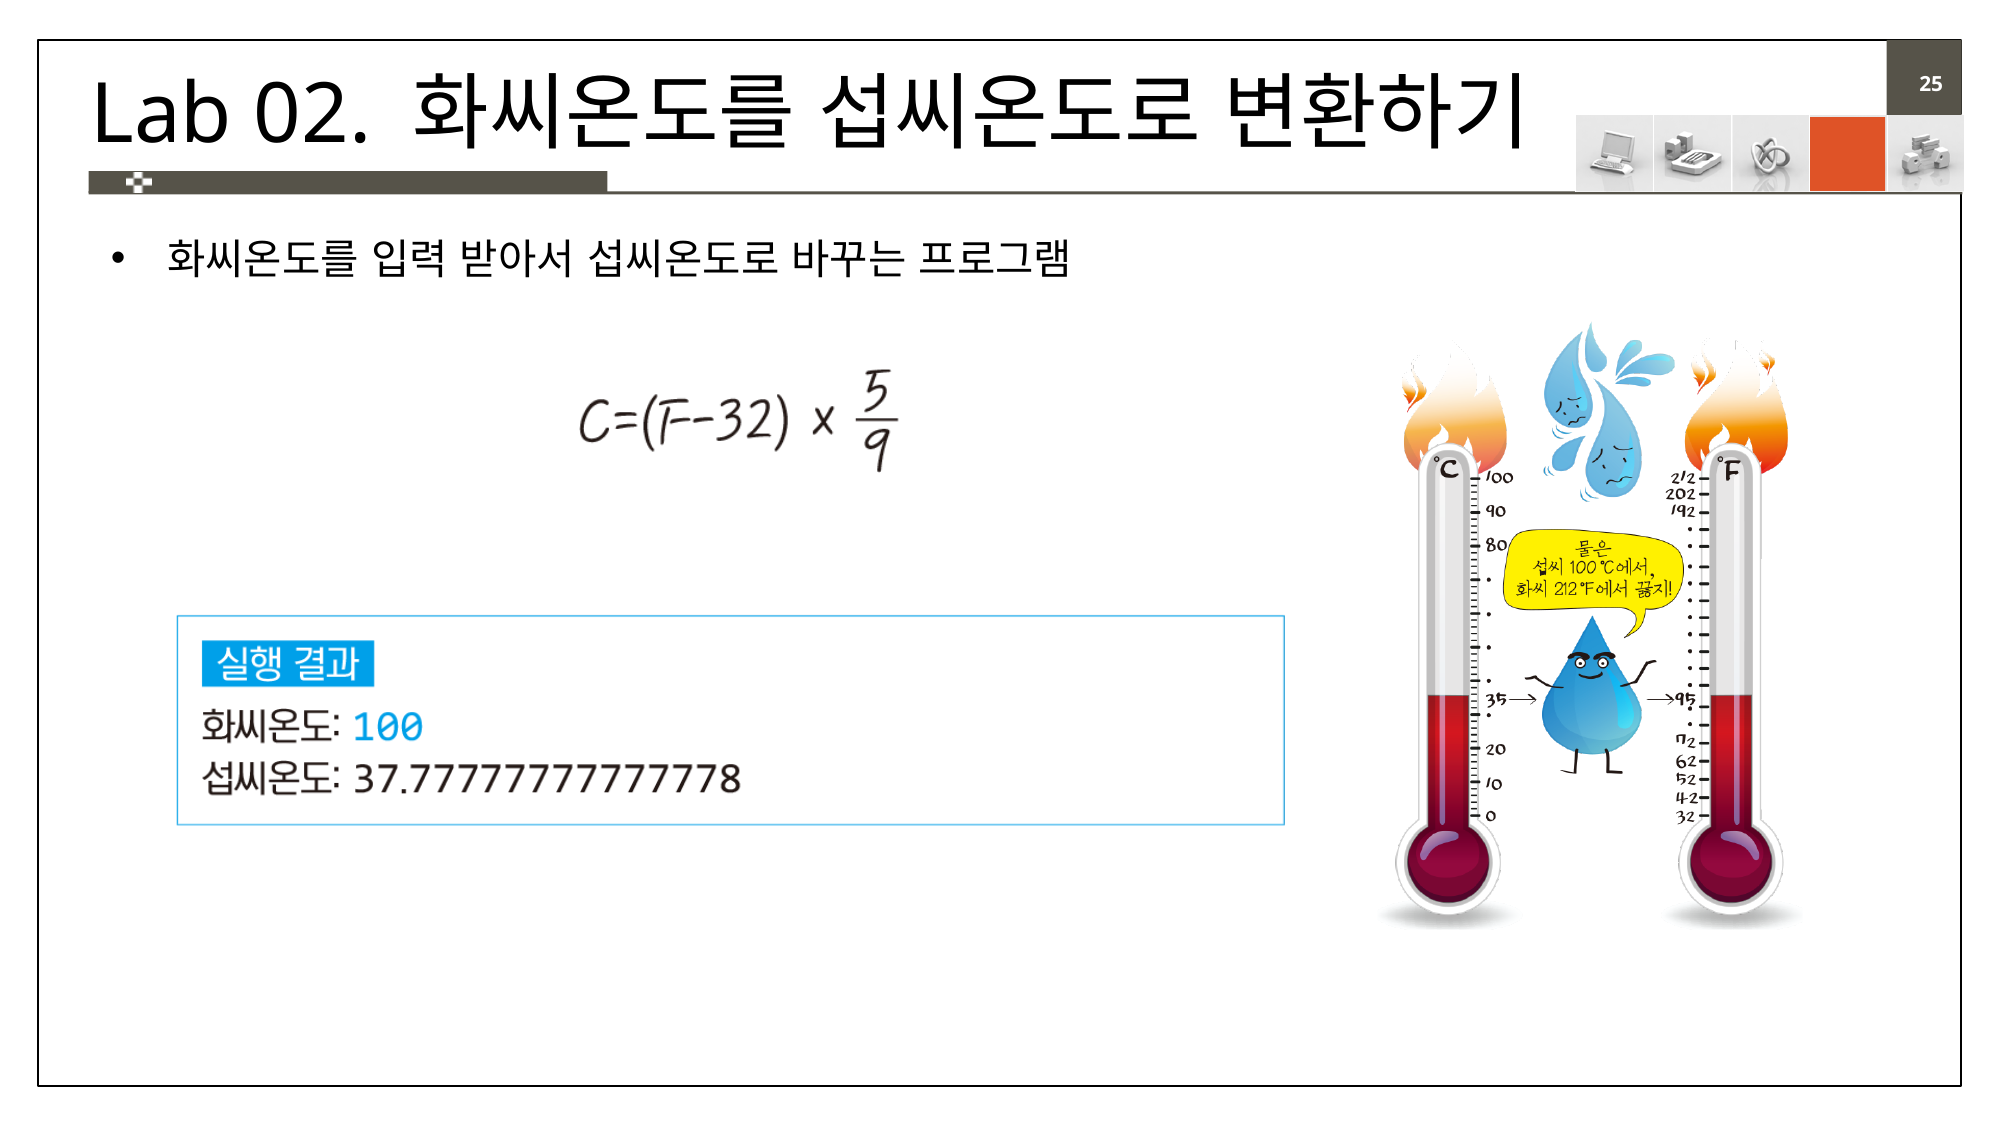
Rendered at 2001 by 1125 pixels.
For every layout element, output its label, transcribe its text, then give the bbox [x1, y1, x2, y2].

title Lab 02. 화씨온도를 섭씨온도로 변환하기 [76, 62, 1808, 208]
picture [1808, 114, 1964, 192]
picture [139, 308, 1803, 955]
text_box 화씨온도를 입력 받아서 섭씨온도로 바꾸는 프로그램 [96, 225, 1842, 290]
